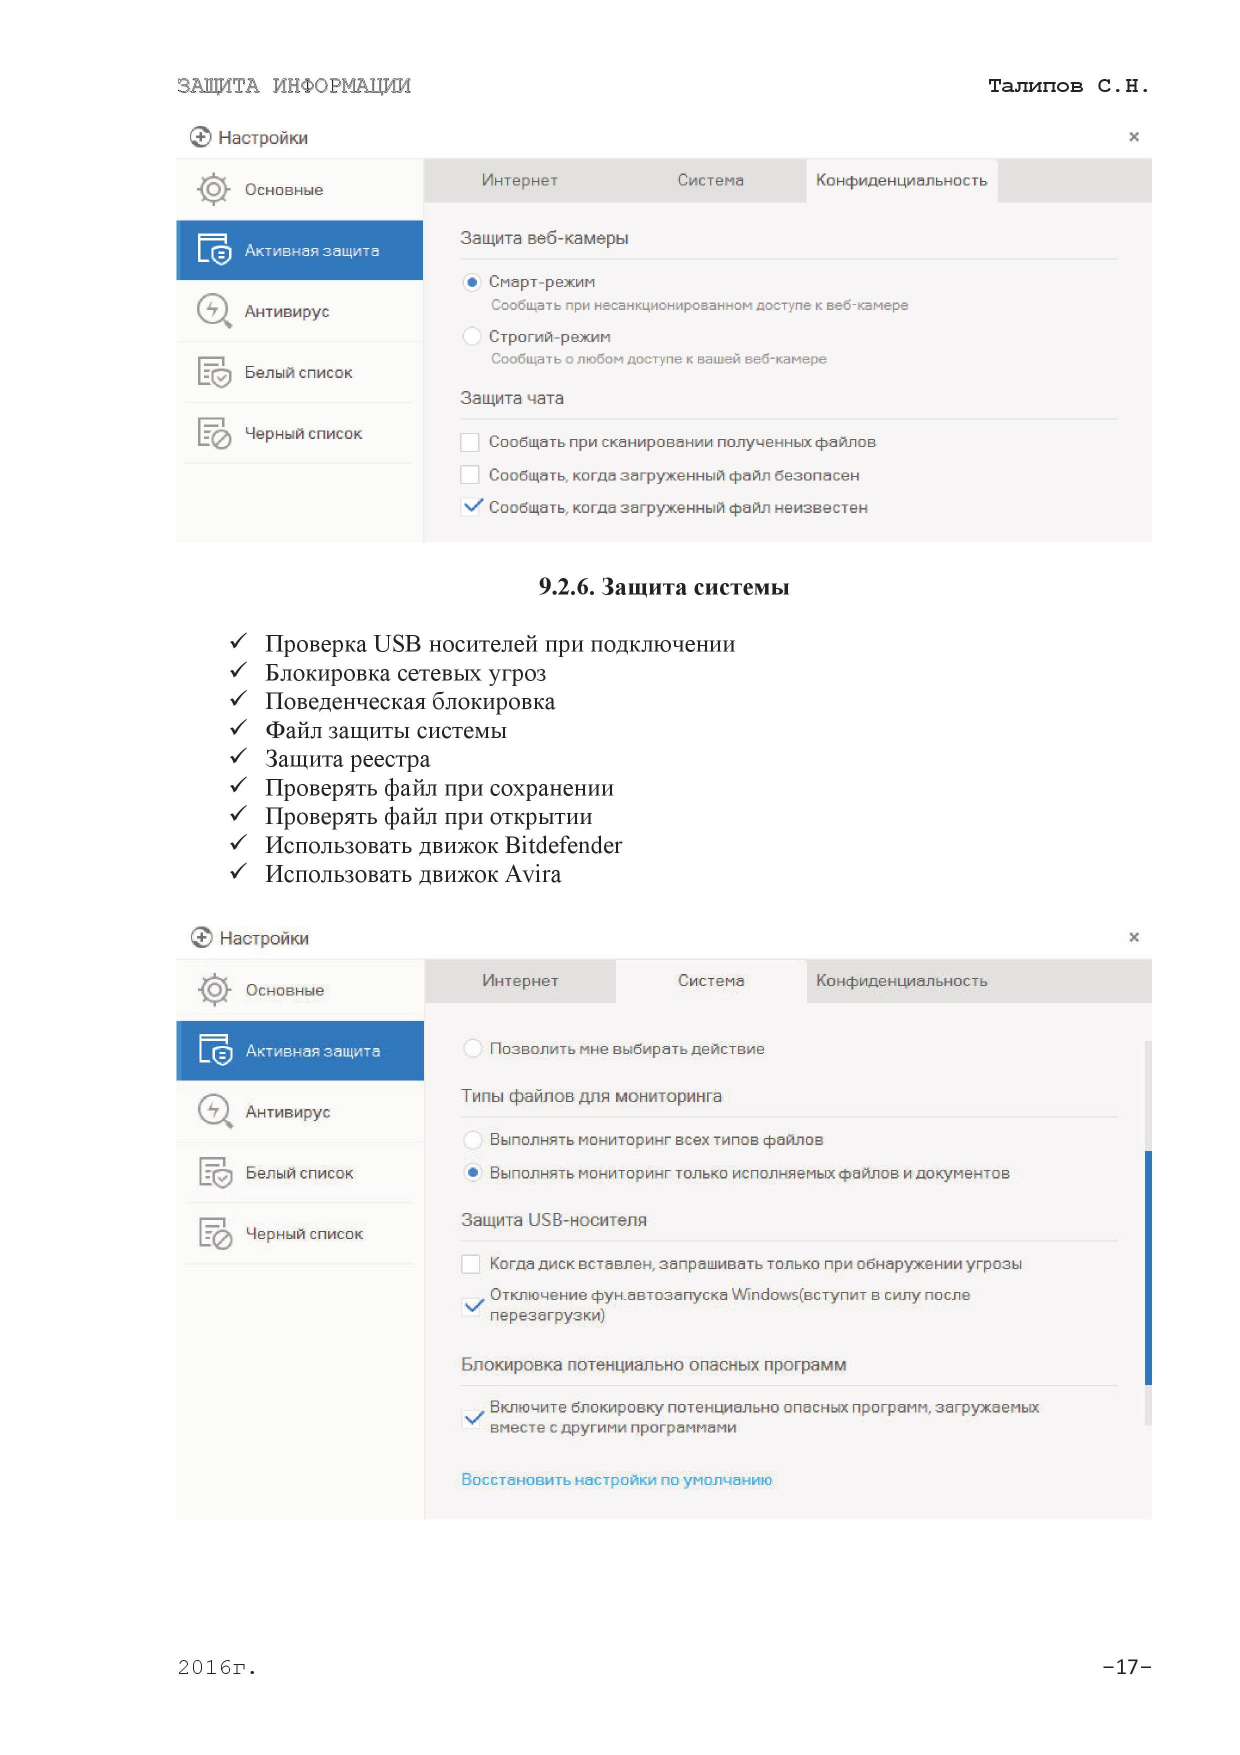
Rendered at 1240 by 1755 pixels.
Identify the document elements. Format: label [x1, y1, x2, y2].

text_box [0, 0, 1240, 1754]
